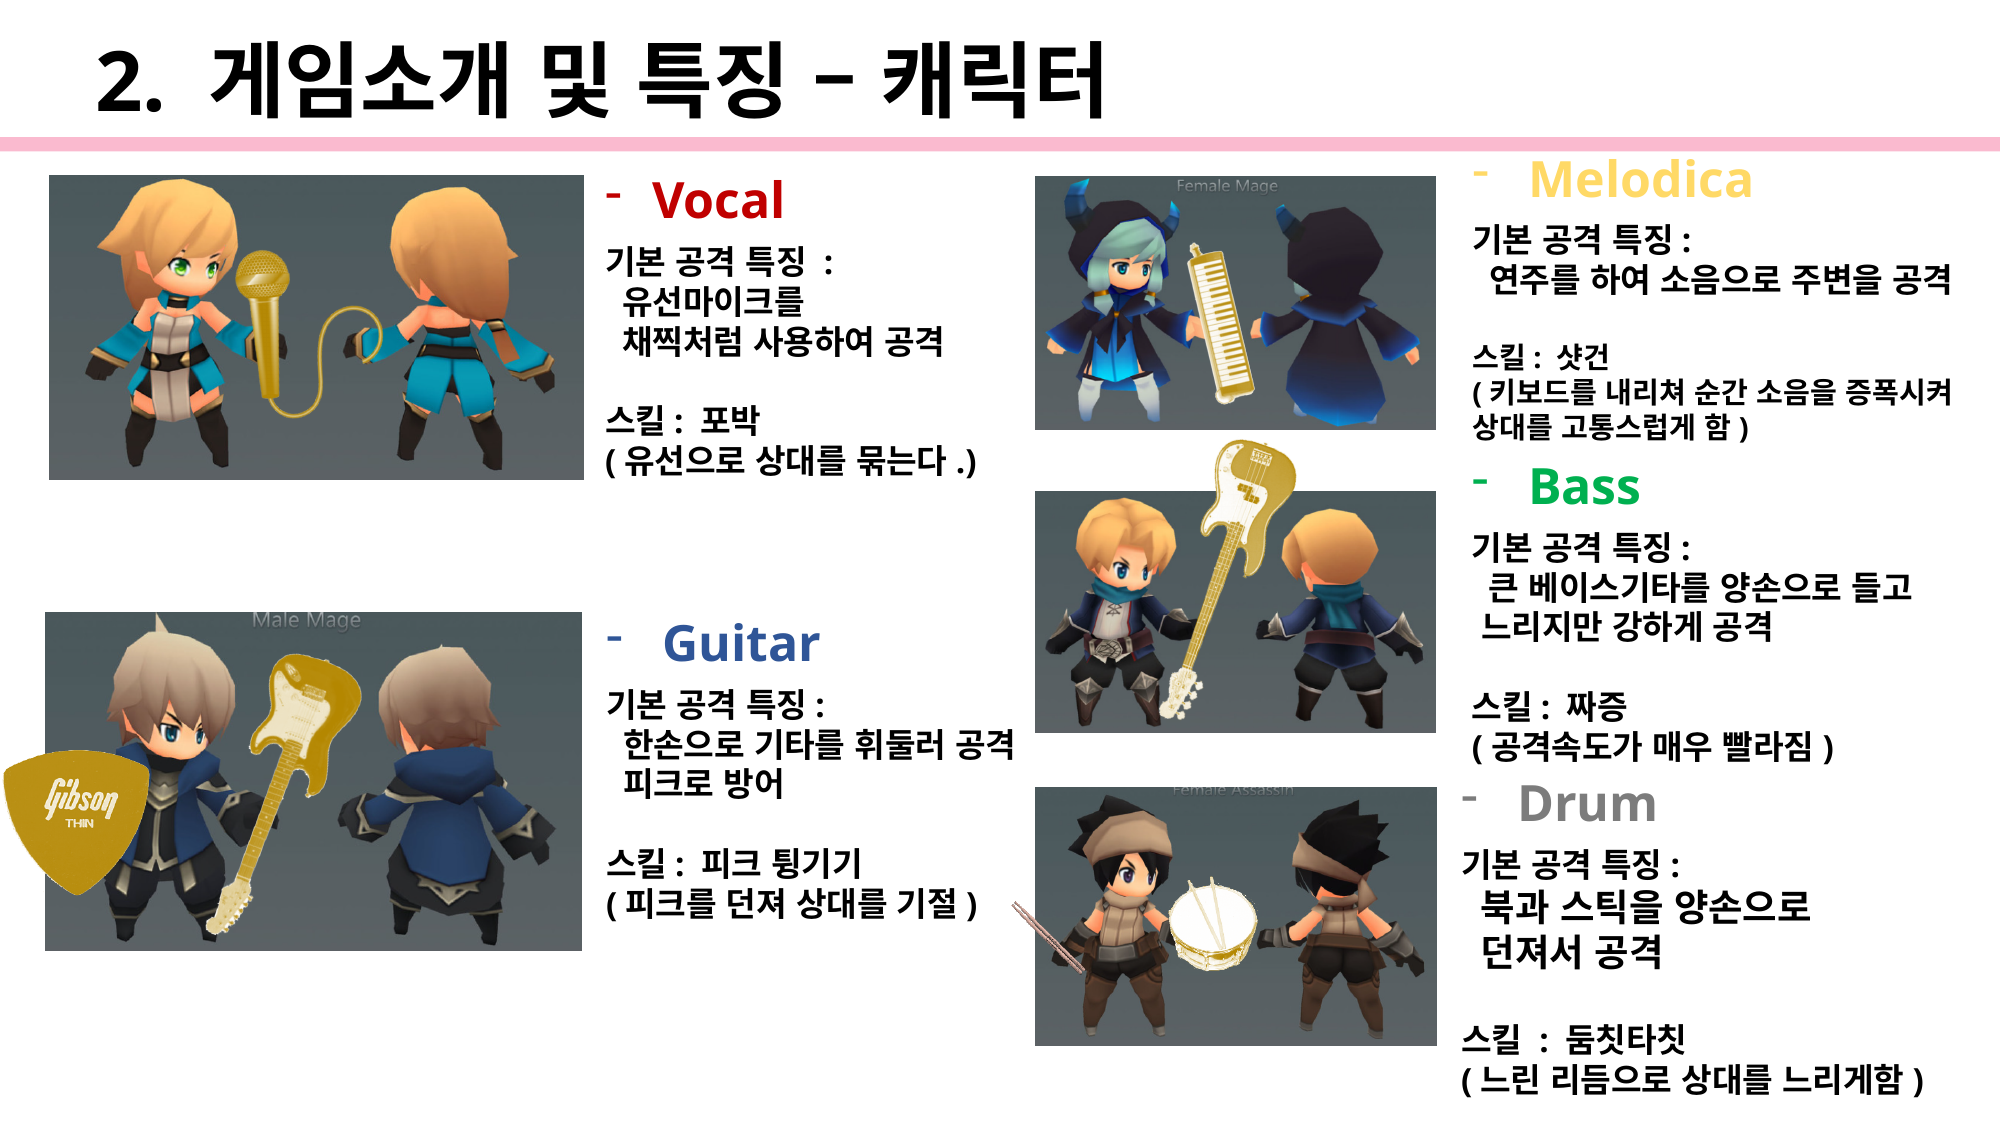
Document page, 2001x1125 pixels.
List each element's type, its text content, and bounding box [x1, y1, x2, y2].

text_box Guitar 기본 공격 특징: 한손으로 기타를 휘둘러 공격 피크로 방어 스킬: 피크 튕기기 (피크를 던져 상대를 기절) [591, 603, 1032, 931]
text_box [0, 137, 247, 152]
text_box Bass 기본 공격 특징: 큰 베이스기타를 양손으로 들고 느리지만 강하게 공격 스킬: 짜증 (공격속도가 매우 빨라짐) [1457, 446, 1929, 764]
text_box Melodica 기본 공격 특징: 연주를 하여 소음으로 주변을 공격 스킬: 샷건 (키보드를 내리쳐 순간 소음을 증폭시켜 상대를 고통스럽게 함) [1457, 139, 1978, 452]
text_box [281, 137, 2000, 152]
picture [1035, 176, 1436, 430]
picture [0, 612, 582, 956]
text_box Drum 기본 공격 특징: 북과 스틱을 양손으로 던져서 공격 스킬 : 둠칫타칫 (느린 리듬으로 상대를 느리게함) [1446, 764, 1939, 1107]
text_box 2. 게임소개 및 특징 – 캐릭터 [80, 21, 1126, 136]
text_box Vocal 기본 공격 특징 : 유선마이크를 채찍처럼 사용하여 공격 스킬: 포박 (유선으로 상대를 묶는다.) [590, 161, 1001, 488]
picture [49, 175, 584, 480]
picture [1035, 491, 1436, 733]
picture [1010, 787, 1437, 1046]
